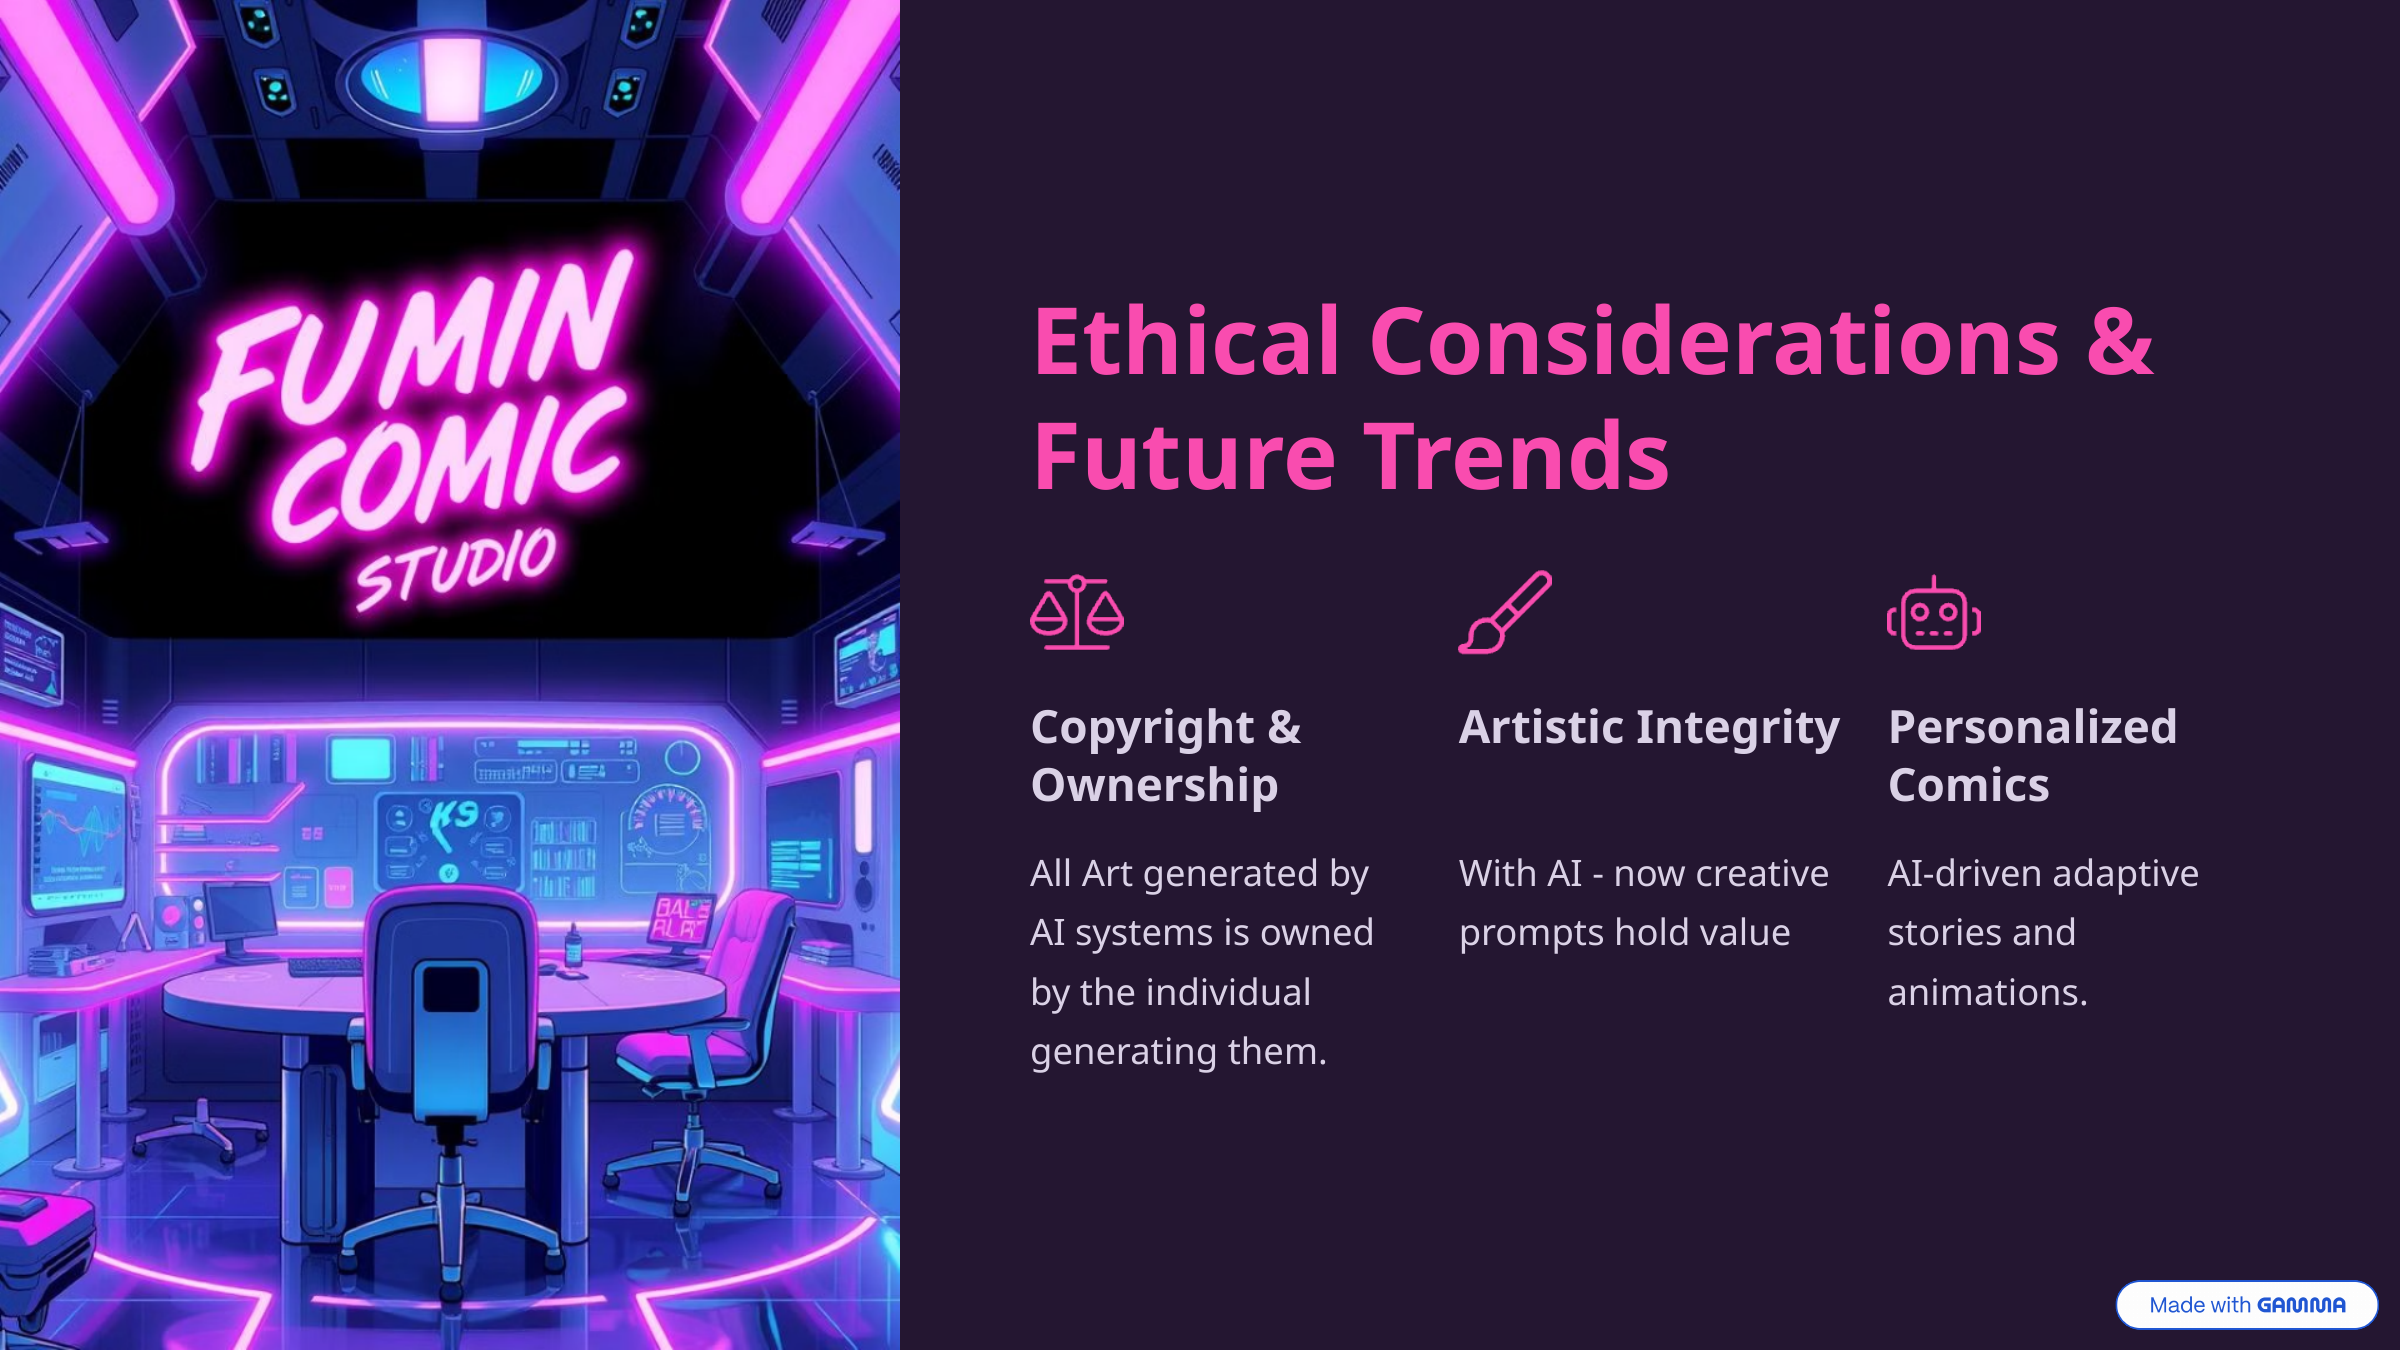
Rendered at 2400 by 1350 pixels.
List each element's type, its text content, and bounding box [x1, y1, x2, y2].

text_box With AI - now creative prompts hold value [1458, 834, 1841, 954]
text_box AI-driven adaptive stories and animations. [1887, 834, 2270, 1013]
text_box Ethical Considerations & Future Trends [1030, 277, 2270, 510]
text_box All Art generated by AI systems is owned by the individual generating them. [1030, 834, 1413, 1073]
text_box Copyright & Ownership [1030, 695, 1413, 813]
picture [1458, 565, 1552, 659]
text_box Artistic Integrity [1458, 695, 1841, 813]
picture [2106, 1271, 2389, 1339]
picture [1030, 565, 1124, 659]
picture [0, 0, 900, 1350]
text_box Personalized Comics [1887, 695, 2270, 813]
picture [1887, 565, 1981, 659]
